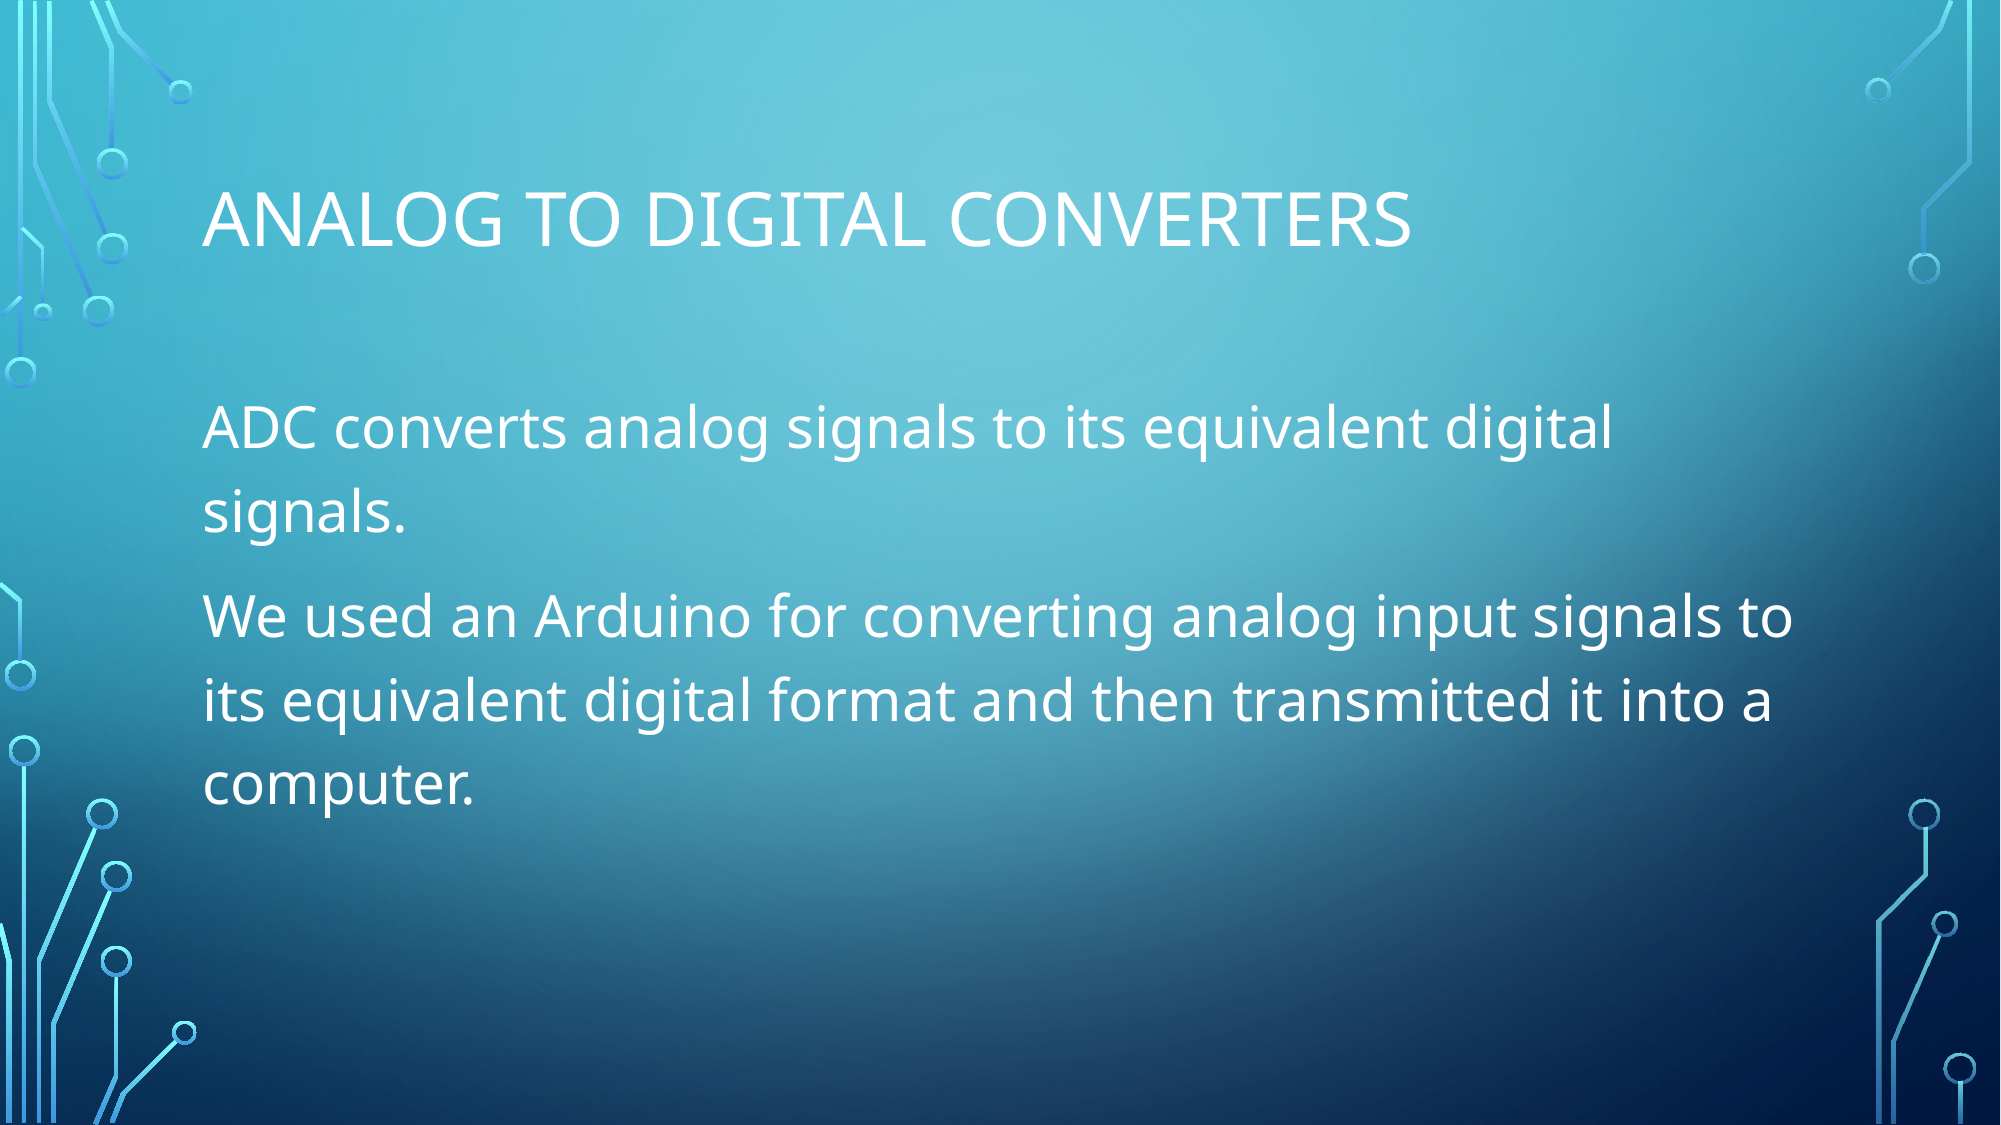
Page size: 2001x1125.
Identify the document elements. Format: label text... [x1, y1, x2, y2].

title Analog to digital converters [187, 101, 1813, 344]
list ADC converts analog signals to its equivalent digital signals. We used an Arduino for converting analog input signals to its equivalent digital format and then transmitted it into a computer. [187, 369, 1813, 950]
